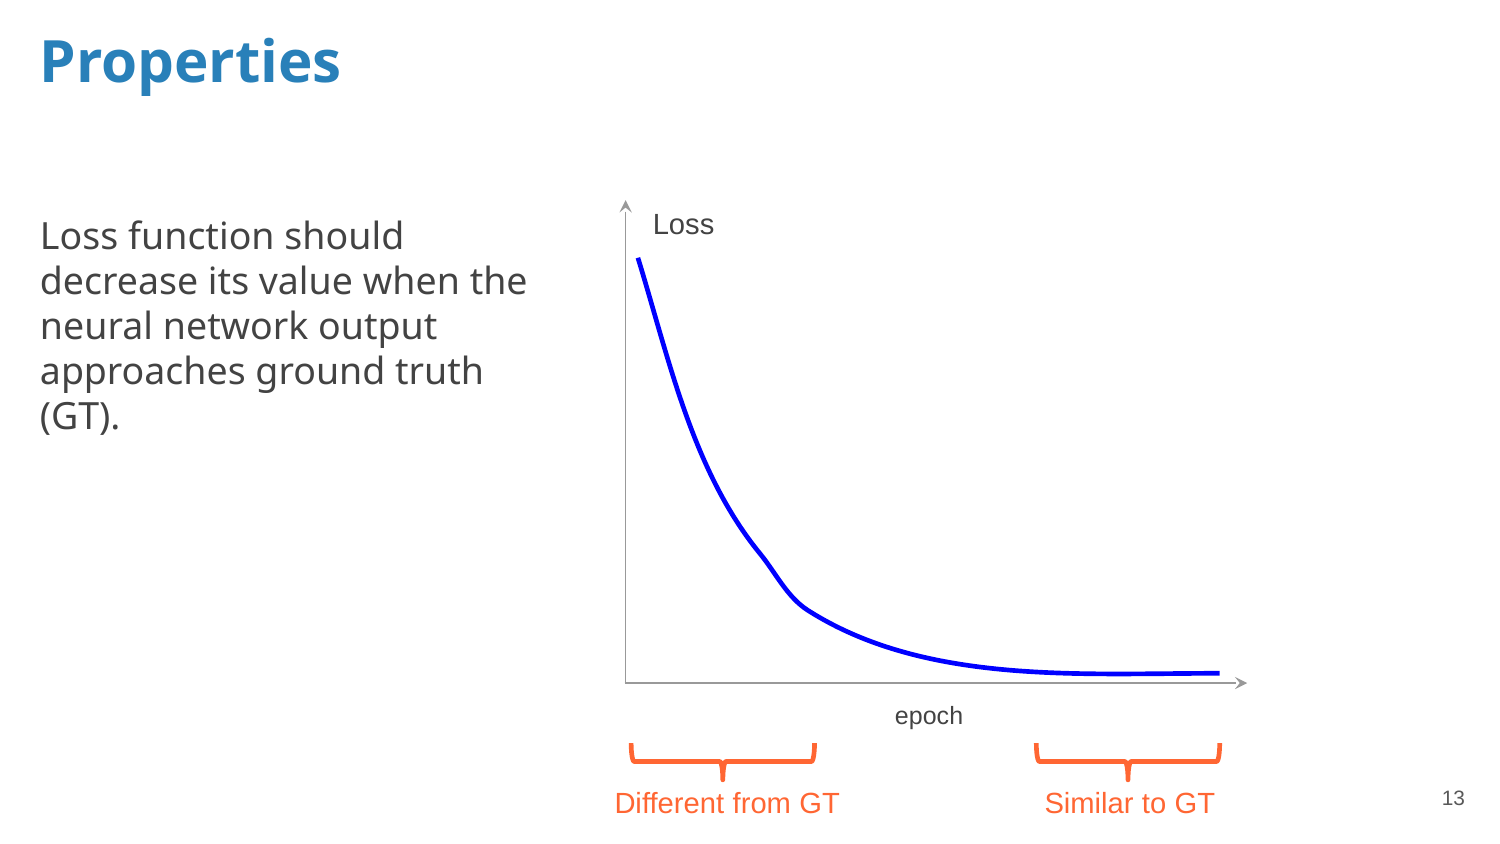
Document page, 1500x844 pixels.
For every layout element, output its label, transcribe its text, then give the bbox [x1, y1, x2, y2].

text_box [631, 743, 815, 780]
list Loss function should decrease its value when the neural network output approaches ground truth (GT). [24, 196, 568, 380]
text_box [1036, 743, 1220, 780]
slide_number ‹#› [1389, 764, 1480, 830]
text_box epoch [879, 692, 1099, 744]
text_box [637, 257, 1220, 674]
text_box Loss [637, 190, 752, 249]
title Properties [24, 8, 1375, 150]
text_box Different from GT [599, 769, 870, 828]
text_box Similar to GT [1029, 769, 1260, 828]
